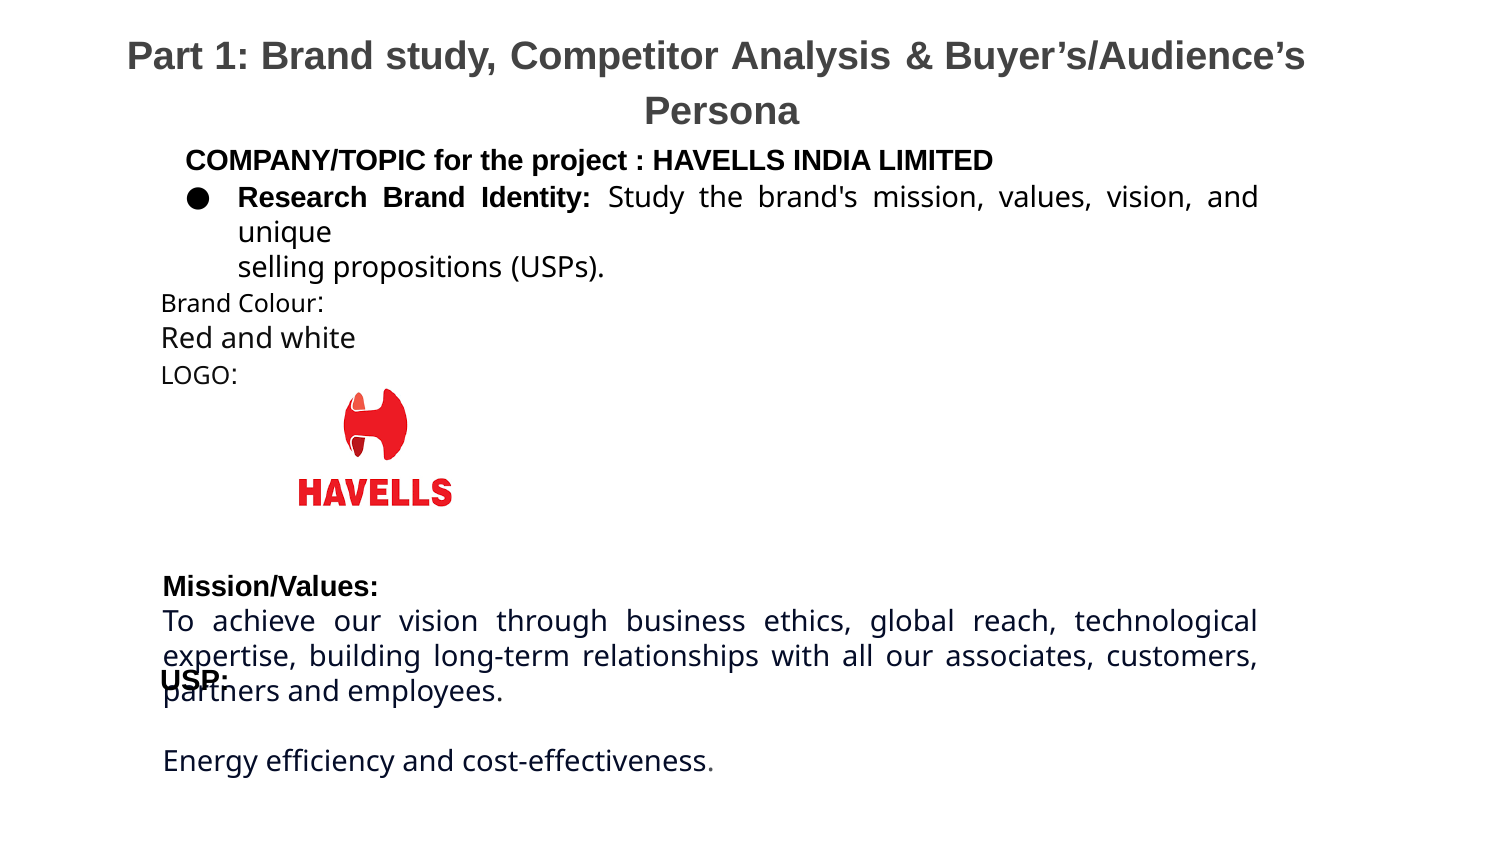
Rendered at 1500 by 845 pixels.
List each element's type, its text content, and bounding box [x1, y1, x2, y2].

text_box COMPANY/TOPIC for the project : HAVELLS INDIA LIMITED Research Brand Identity: Study the brand's mission, values, vision, and unique selling propositions (USPs). Brand Colour: Red and white LOGO: Mission/Values: To achieve our vision through business ethics, global reach, technological expertise, building long-term relationships with all our associates, customers, partners and employees. Energy efficiency and cost-effectiveness. [160, 139, 1259, 845]
title Part 1: Brand study, Competitor Analysis & Buyer’s/Audience’s Persona [125, 21, 1319, 165]
text_box USP: [158, 659, 236, 697]
picture [262, 359, 488, 536]
